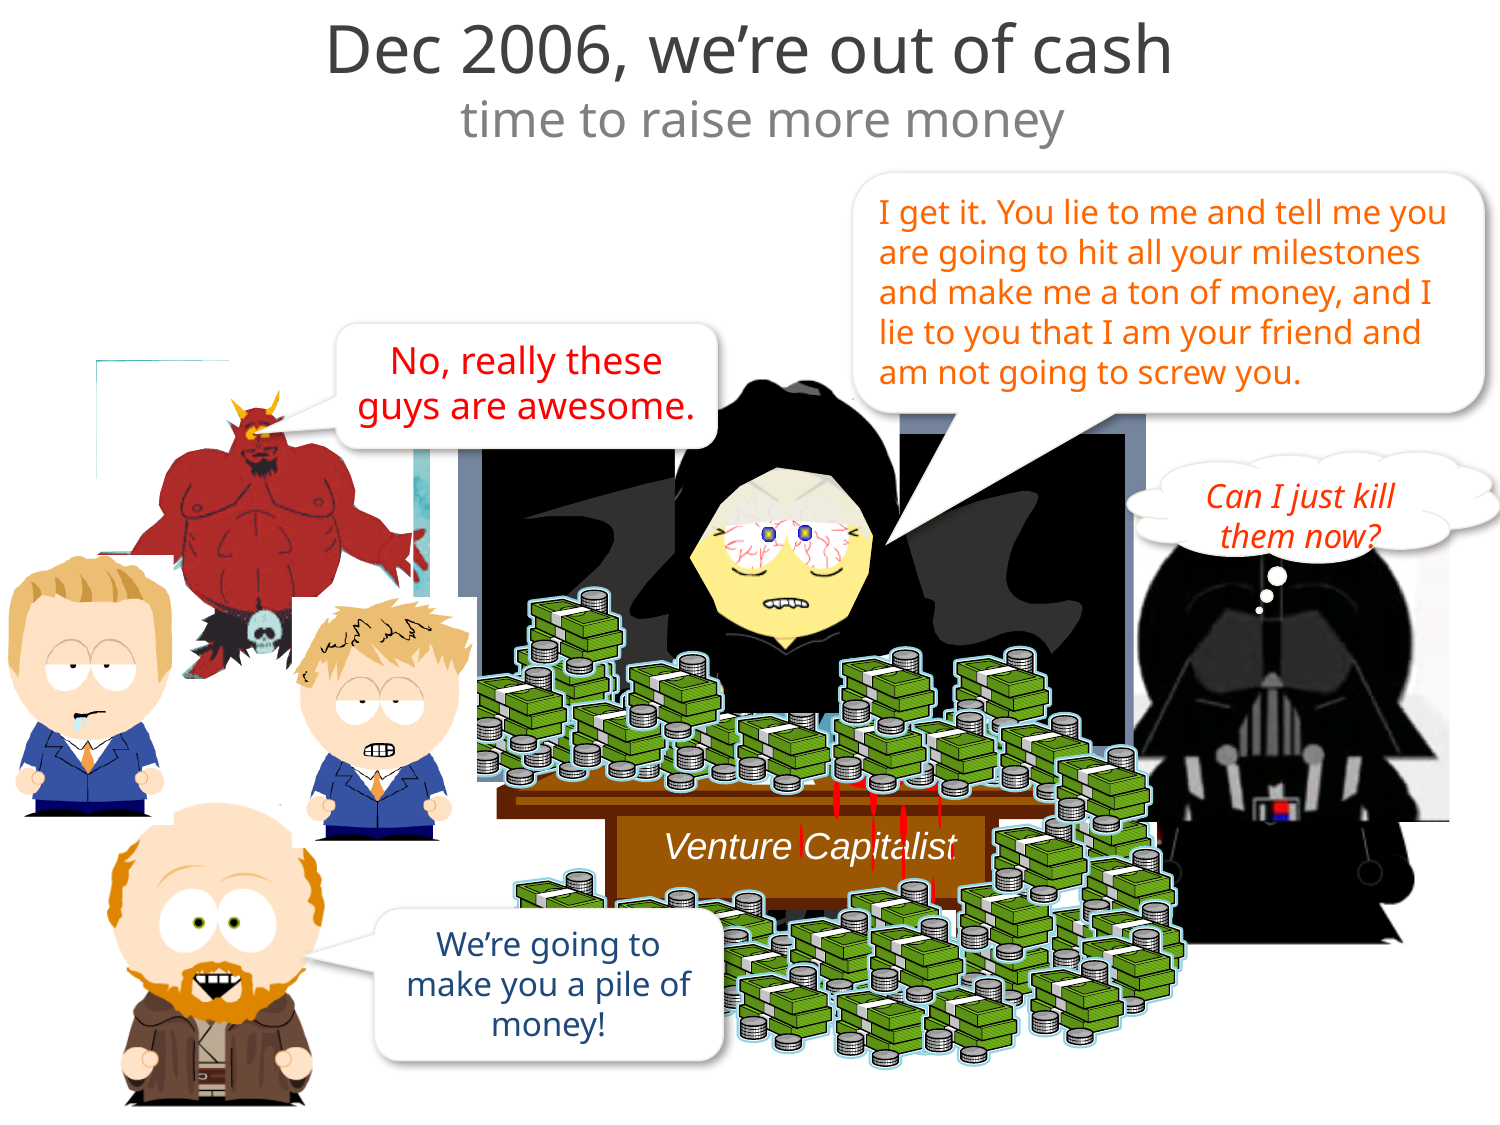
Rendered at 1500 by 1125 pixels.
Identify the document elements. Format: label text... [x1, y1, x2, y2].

text_box I get it. You lie to me and tell me you are going to hit all your milestones and make me a ton of money, and I lie to you that I am your friend and am not going to screw you. [852, 172, 1485, 413]
text_box No, really these guys are awesome. [335, 323, 718, 449]
title Dec 2006, we’re out of cash time to raise more money [37, 0, 1463, 166]
picture [7, 358, 1450, 1112]
text_box We’re going to make you a pile of money! [341, 908, 724, 1061]
text_box Can I just kill them now? [1152, 451, 1500, 529]
